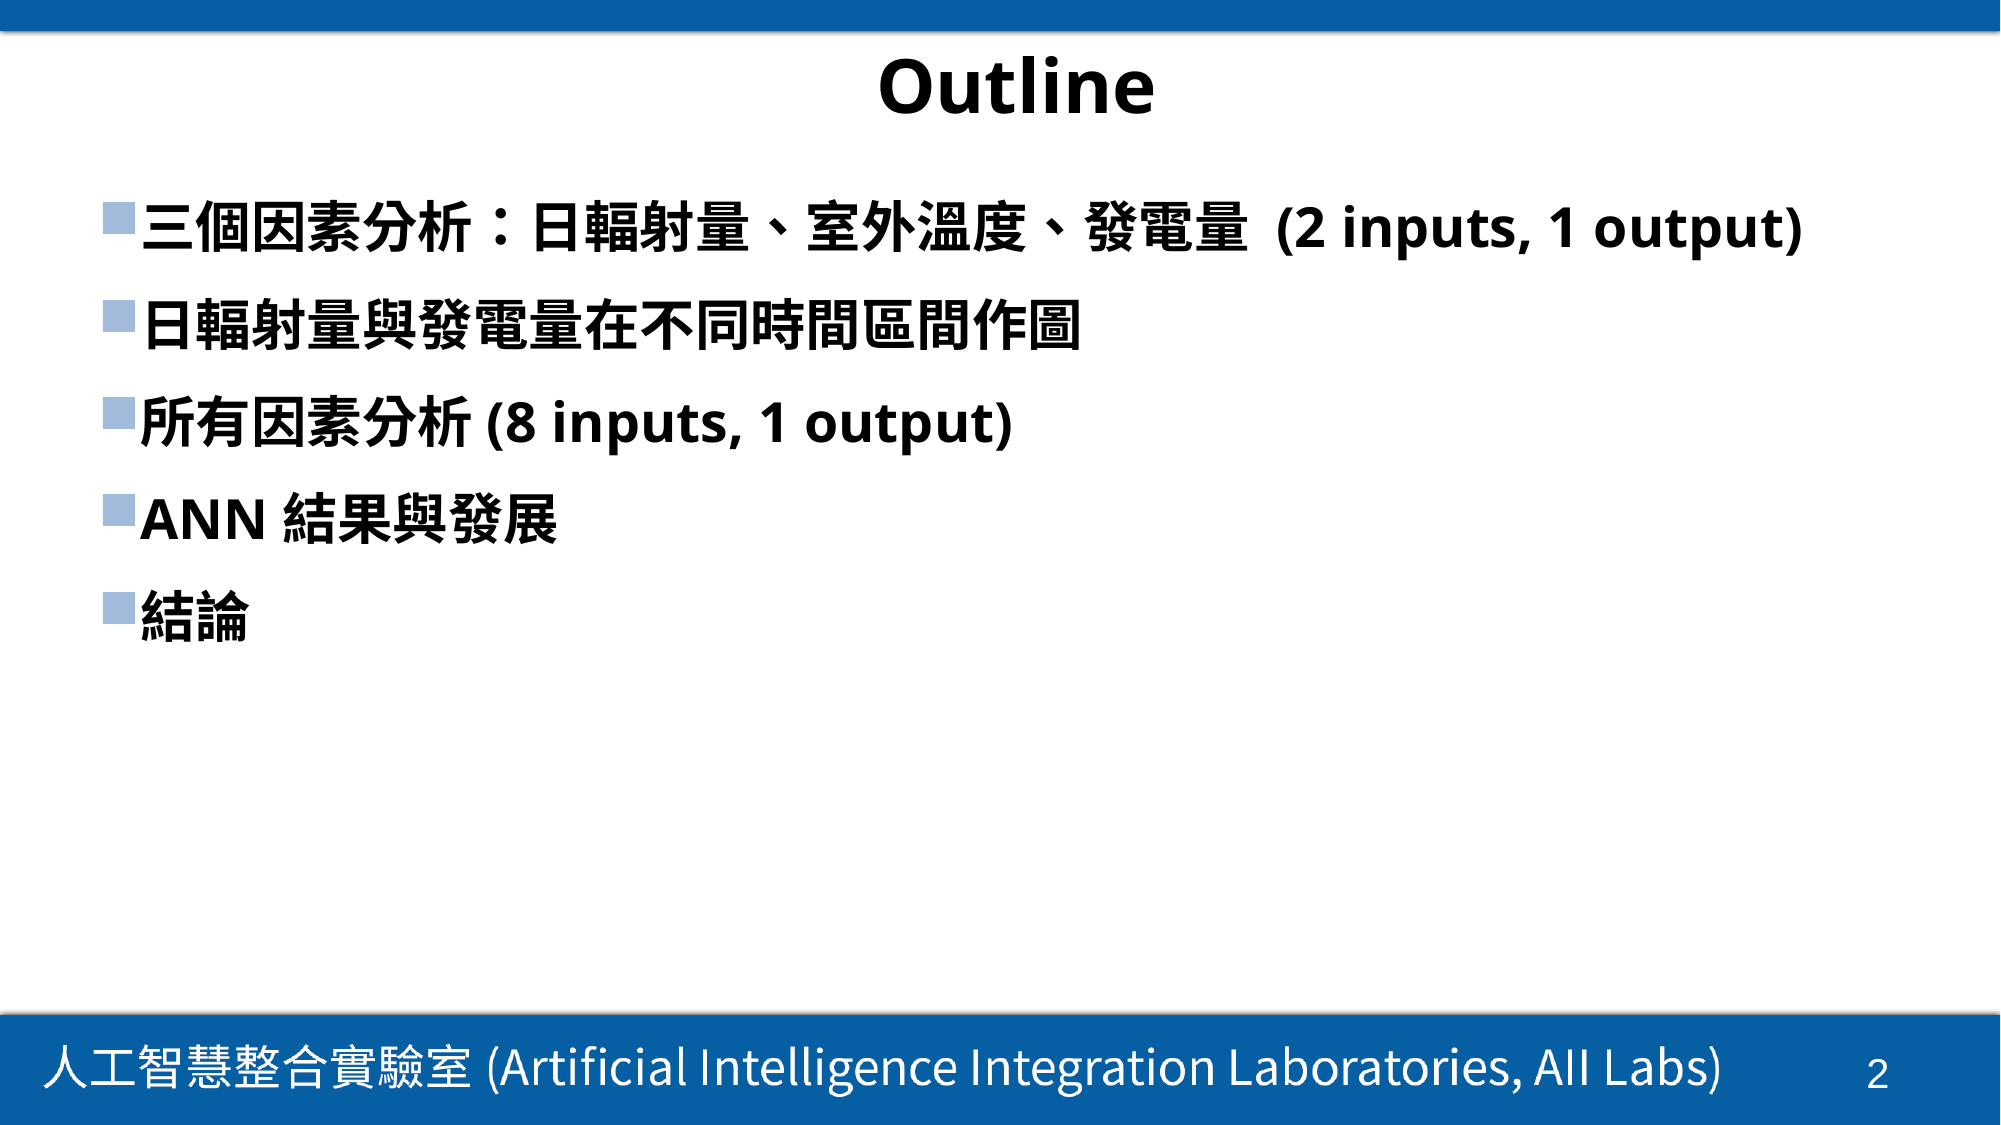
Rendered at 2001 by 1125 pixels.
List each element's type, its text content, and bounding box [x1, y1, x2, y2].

picture [0, 0, 2001, 1125]
list 三個因素分析：日輻射量、室外溫度、發電量 (2 inputs, 1 output) 日輻射量與發電量在不同時間區間作圖 所有因素分析(8 inputs, 1 output) ANN結果與發展 結論 [83, 184, 1951, 1013]
title Outline [83, 30, 1951, 138]
